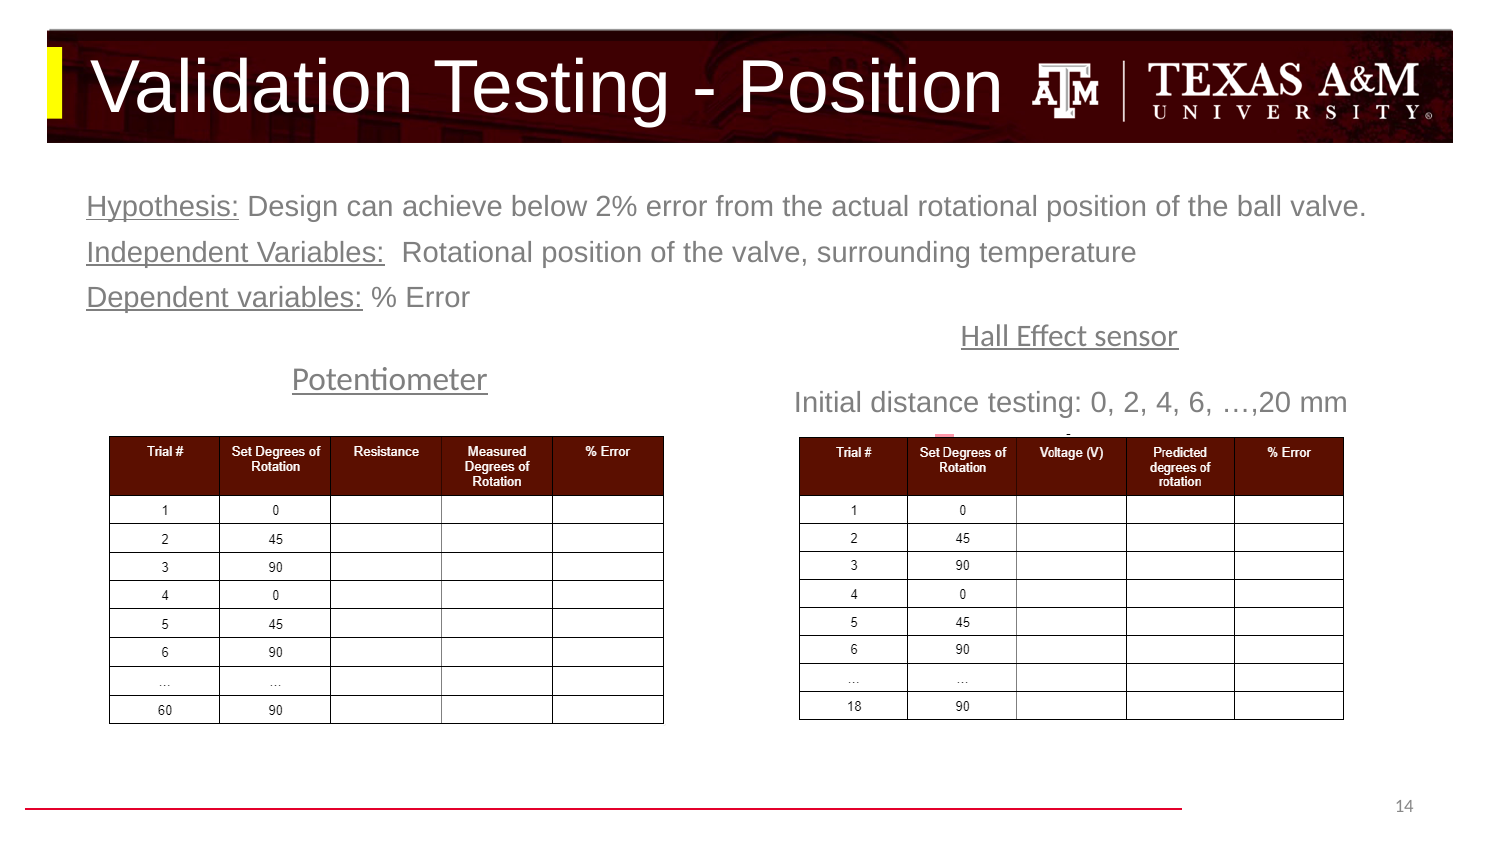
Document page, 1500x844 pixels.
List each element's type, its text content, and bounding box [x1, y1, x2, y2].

picture [105, 434, 666, 726]
text_box Potentiometer [276, 342, 509, 412]
picture [795, 434, 1348, 726]
title Validation Testing - Position [79, 12, 1025, 154]
list Hypothesis: Design can achieve below 2% error from the actual rotational position of the ball valve. Independent Variables: Rotational position of the valve, surrounding temperature Dependent variables: % Error [75, 181, 1425, 754]
picture [47, 28, 79, 143]
picture [1025, 28, 1453, 143]
slide_number ‹#› [1074, 782, 1425, 827]
text_box Hall Effect sensor [945, 299, 1199, 367]
text_box Initial distance testing: 0, 2, 4, 6, …,20 mm [778, 367, 1366, 433]
